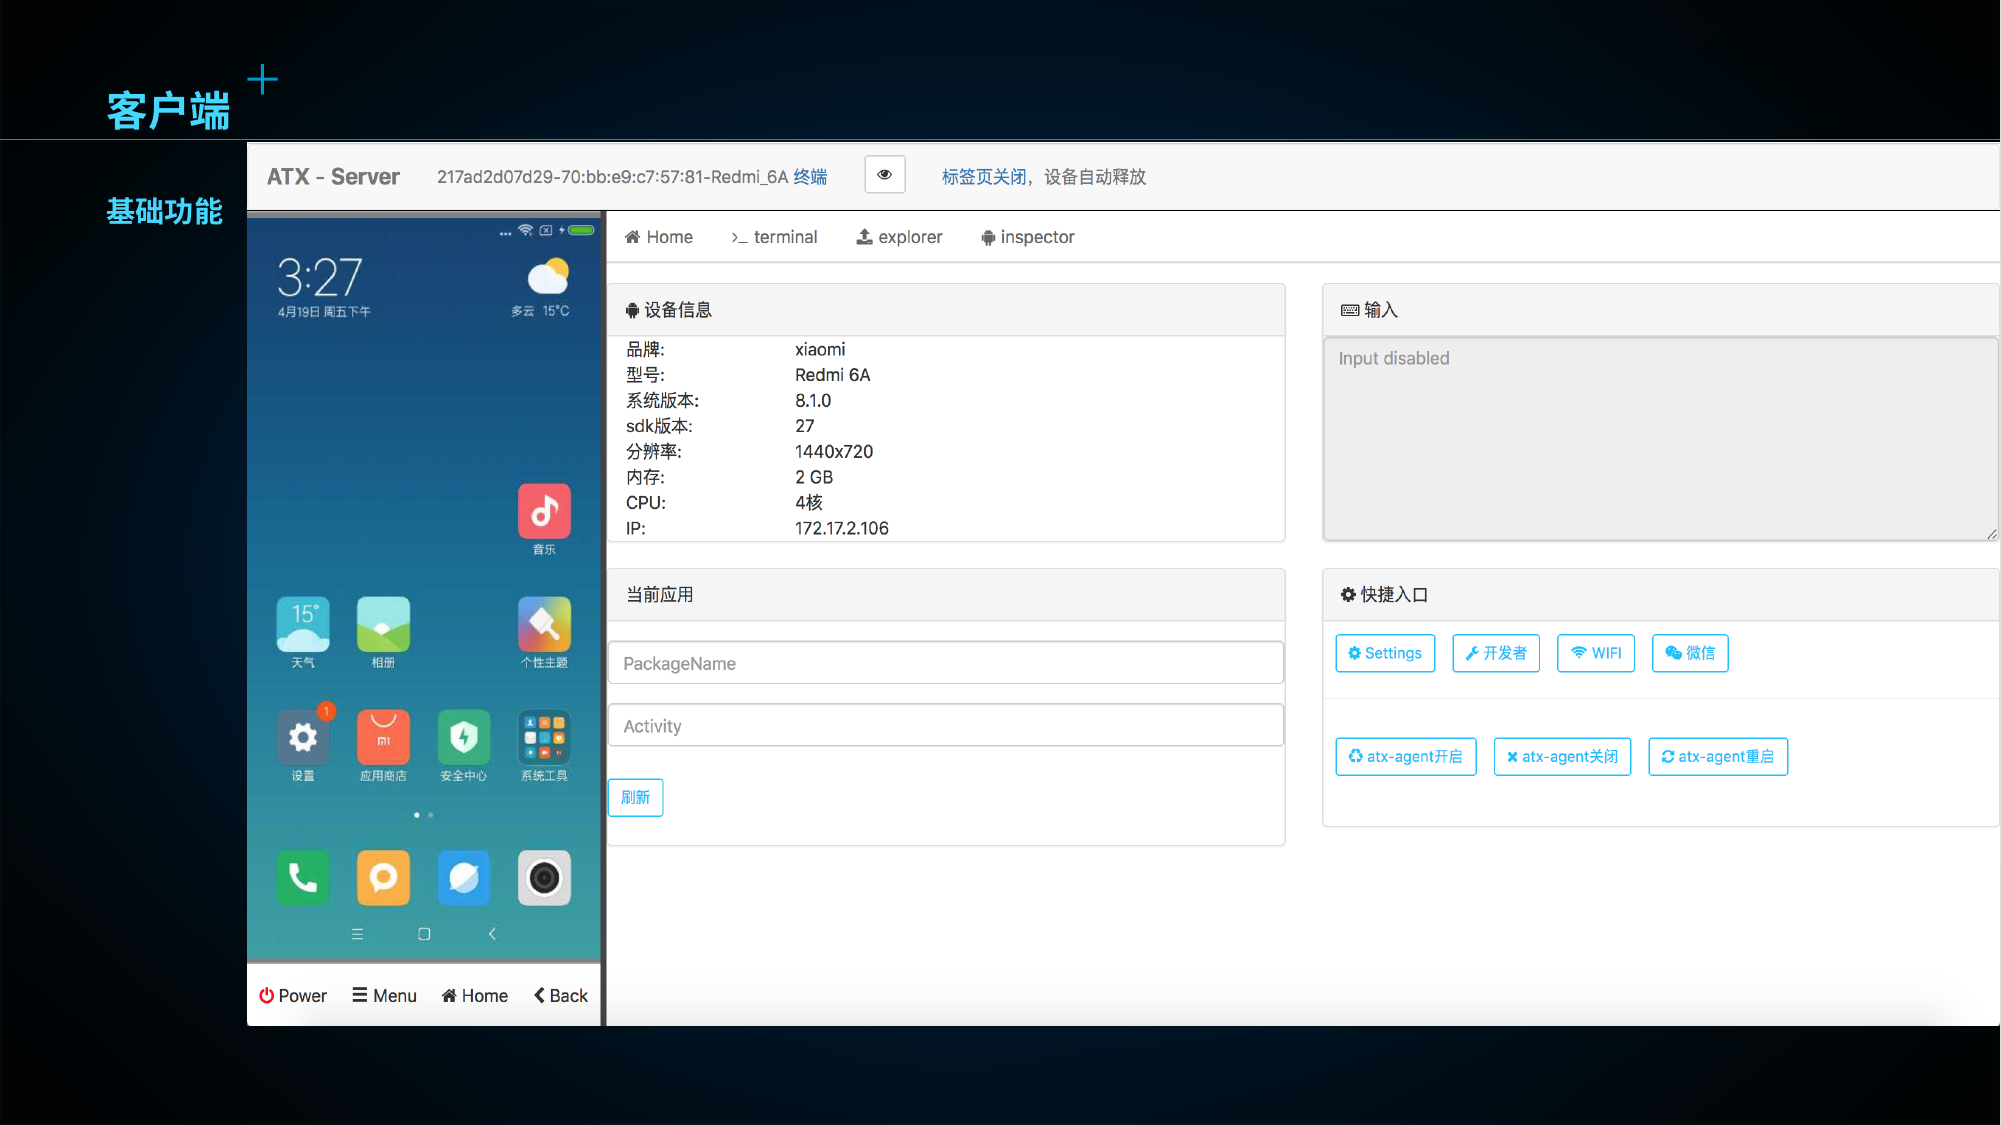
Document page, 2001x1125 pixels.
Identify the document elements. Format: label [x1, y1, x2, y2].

text_box [91, 186, 247, 237]
picture [0, 141, 2001, 1125]
picture [0, 0, 2001, 138]
text_box [0, 64, 2000, 142]
